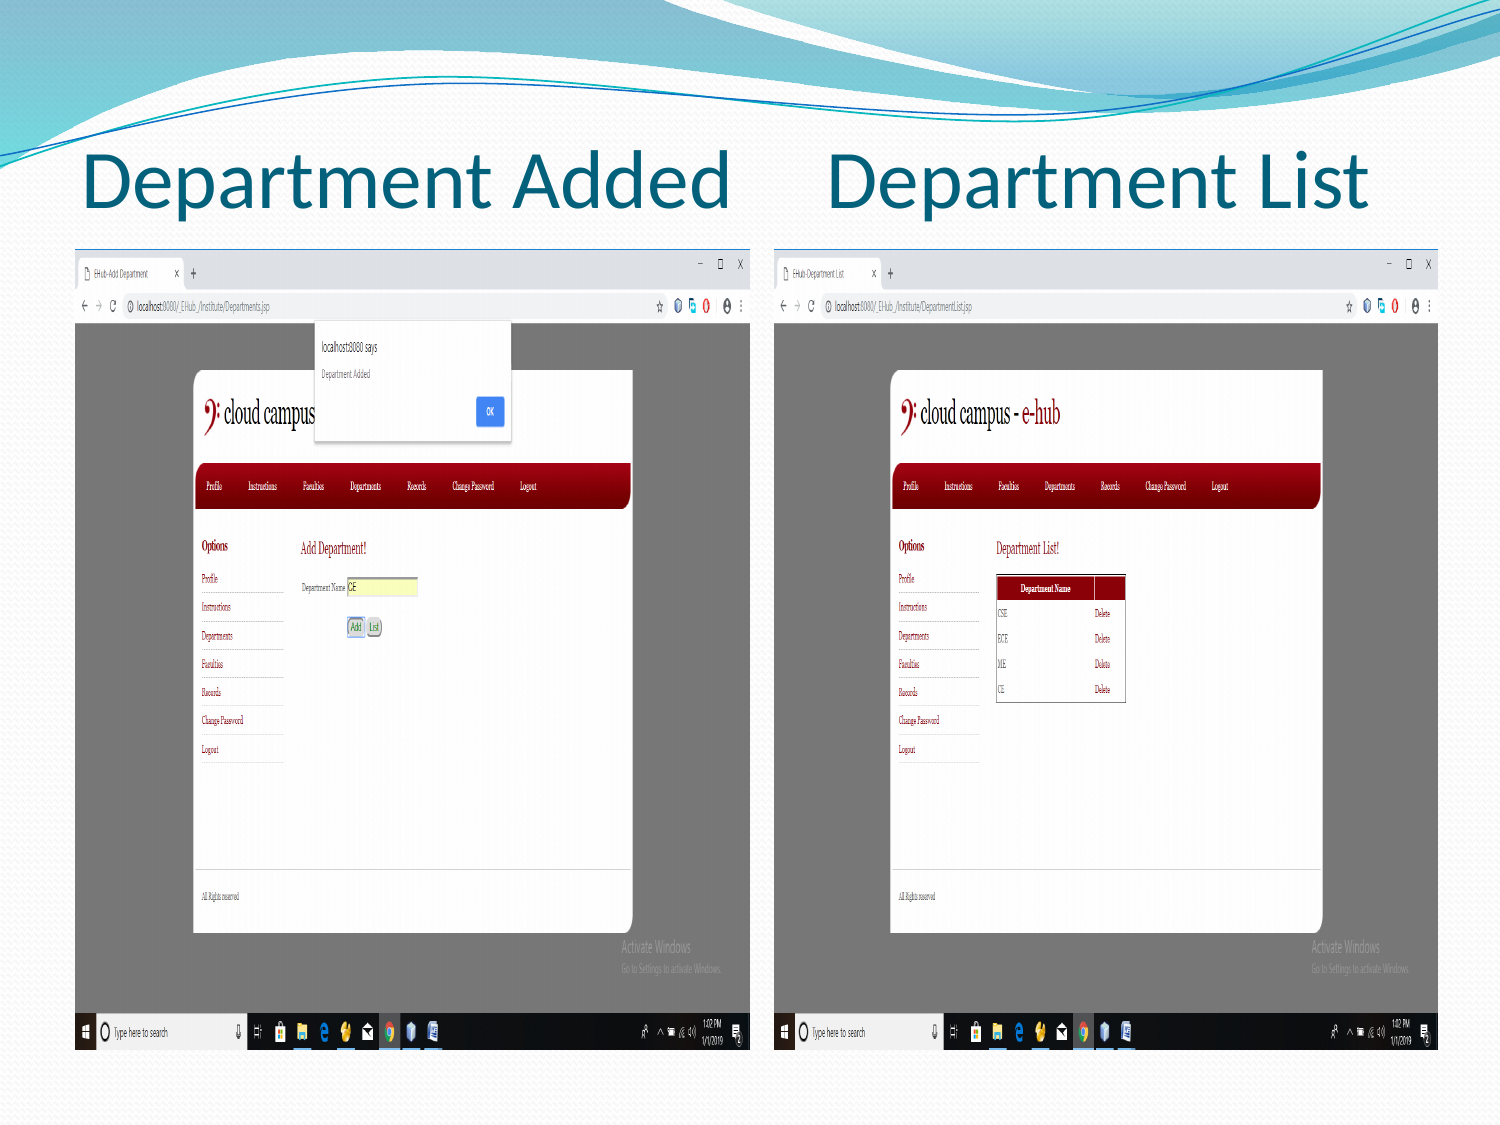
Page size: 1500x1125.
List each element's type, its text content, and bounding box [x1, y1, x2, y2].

title Department Added Department List [62, 115, 1425, 225]
picture [774, 249, 1438, 1051]
picture [74, 249, 751, 1051]
